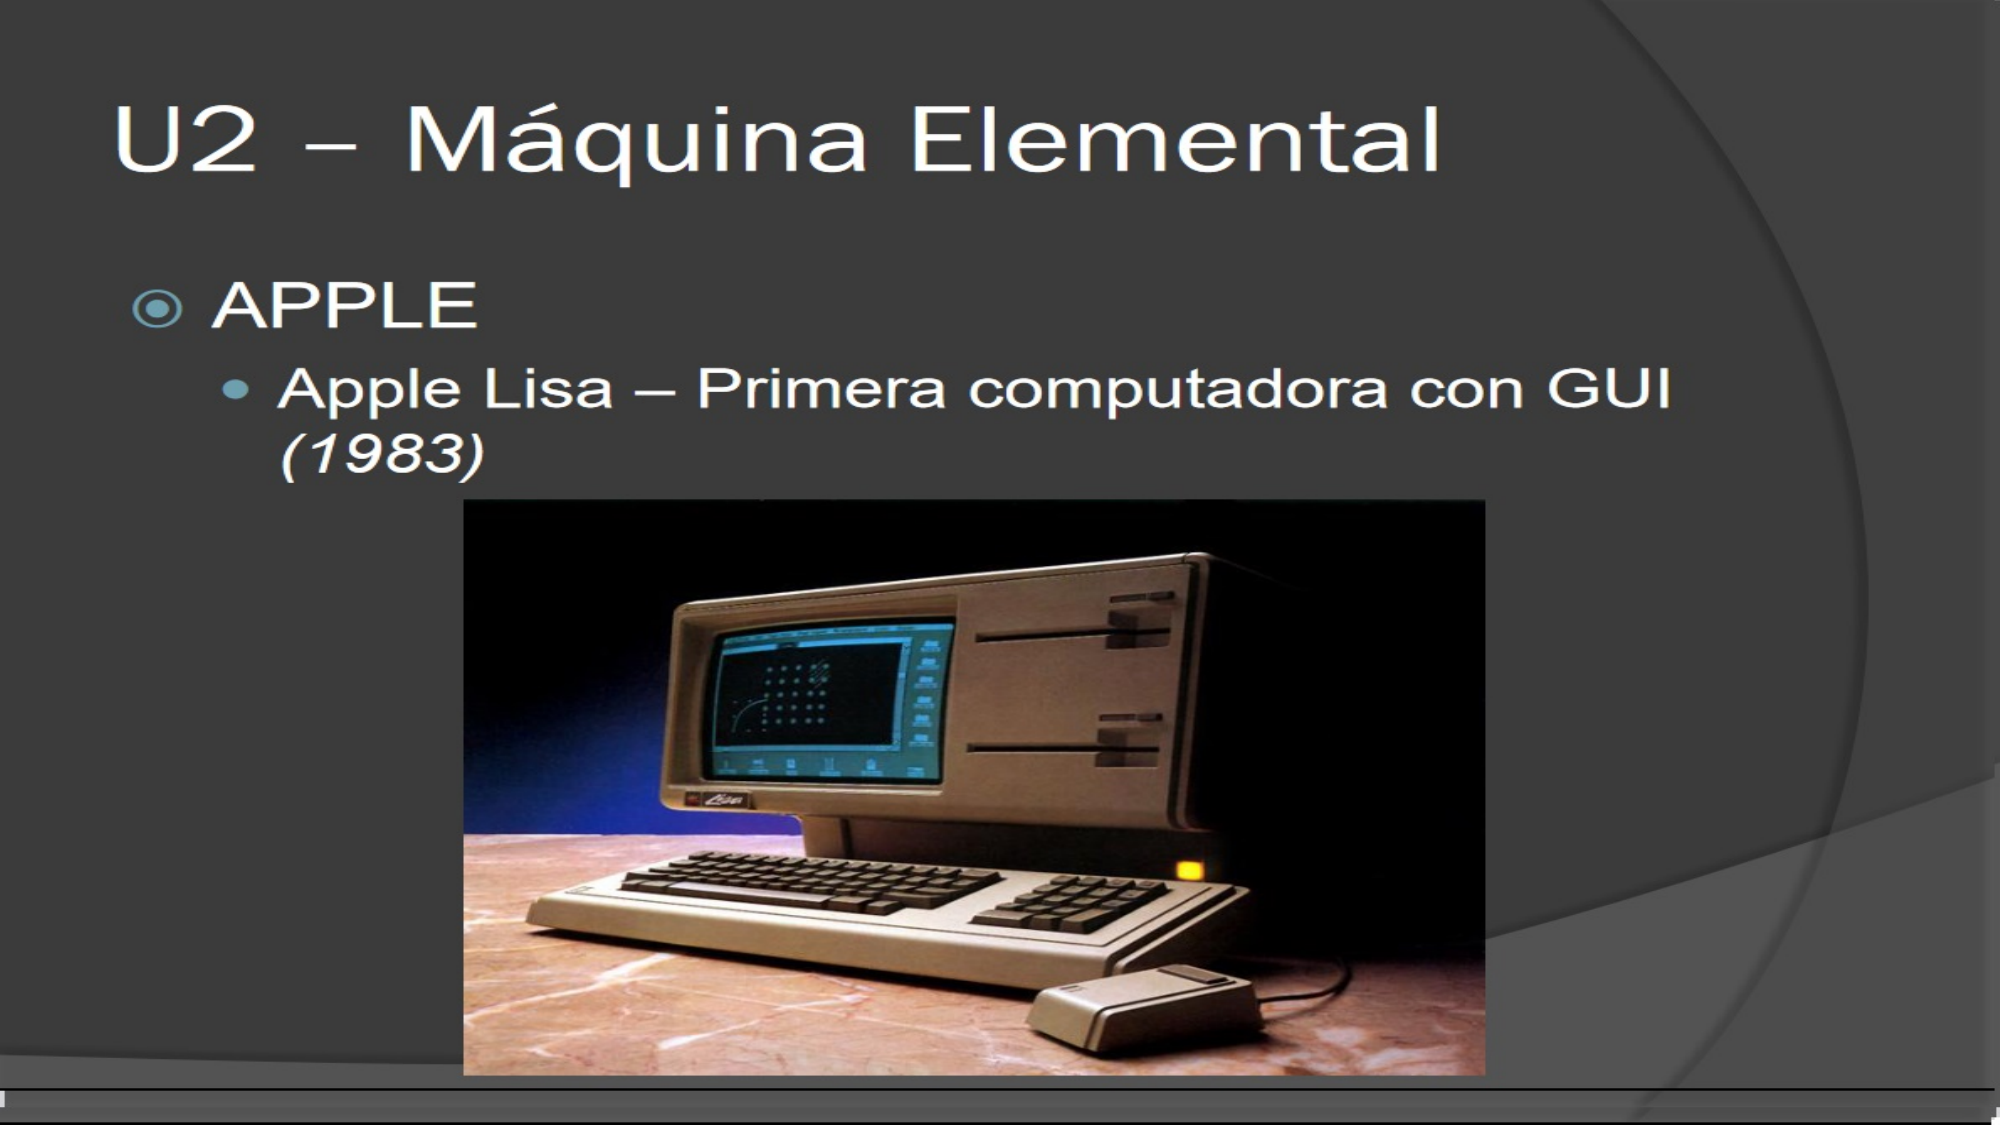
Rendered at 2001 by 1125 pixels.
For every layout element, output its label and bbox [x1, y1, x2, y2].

list [0, 0, 2000, 1125]
